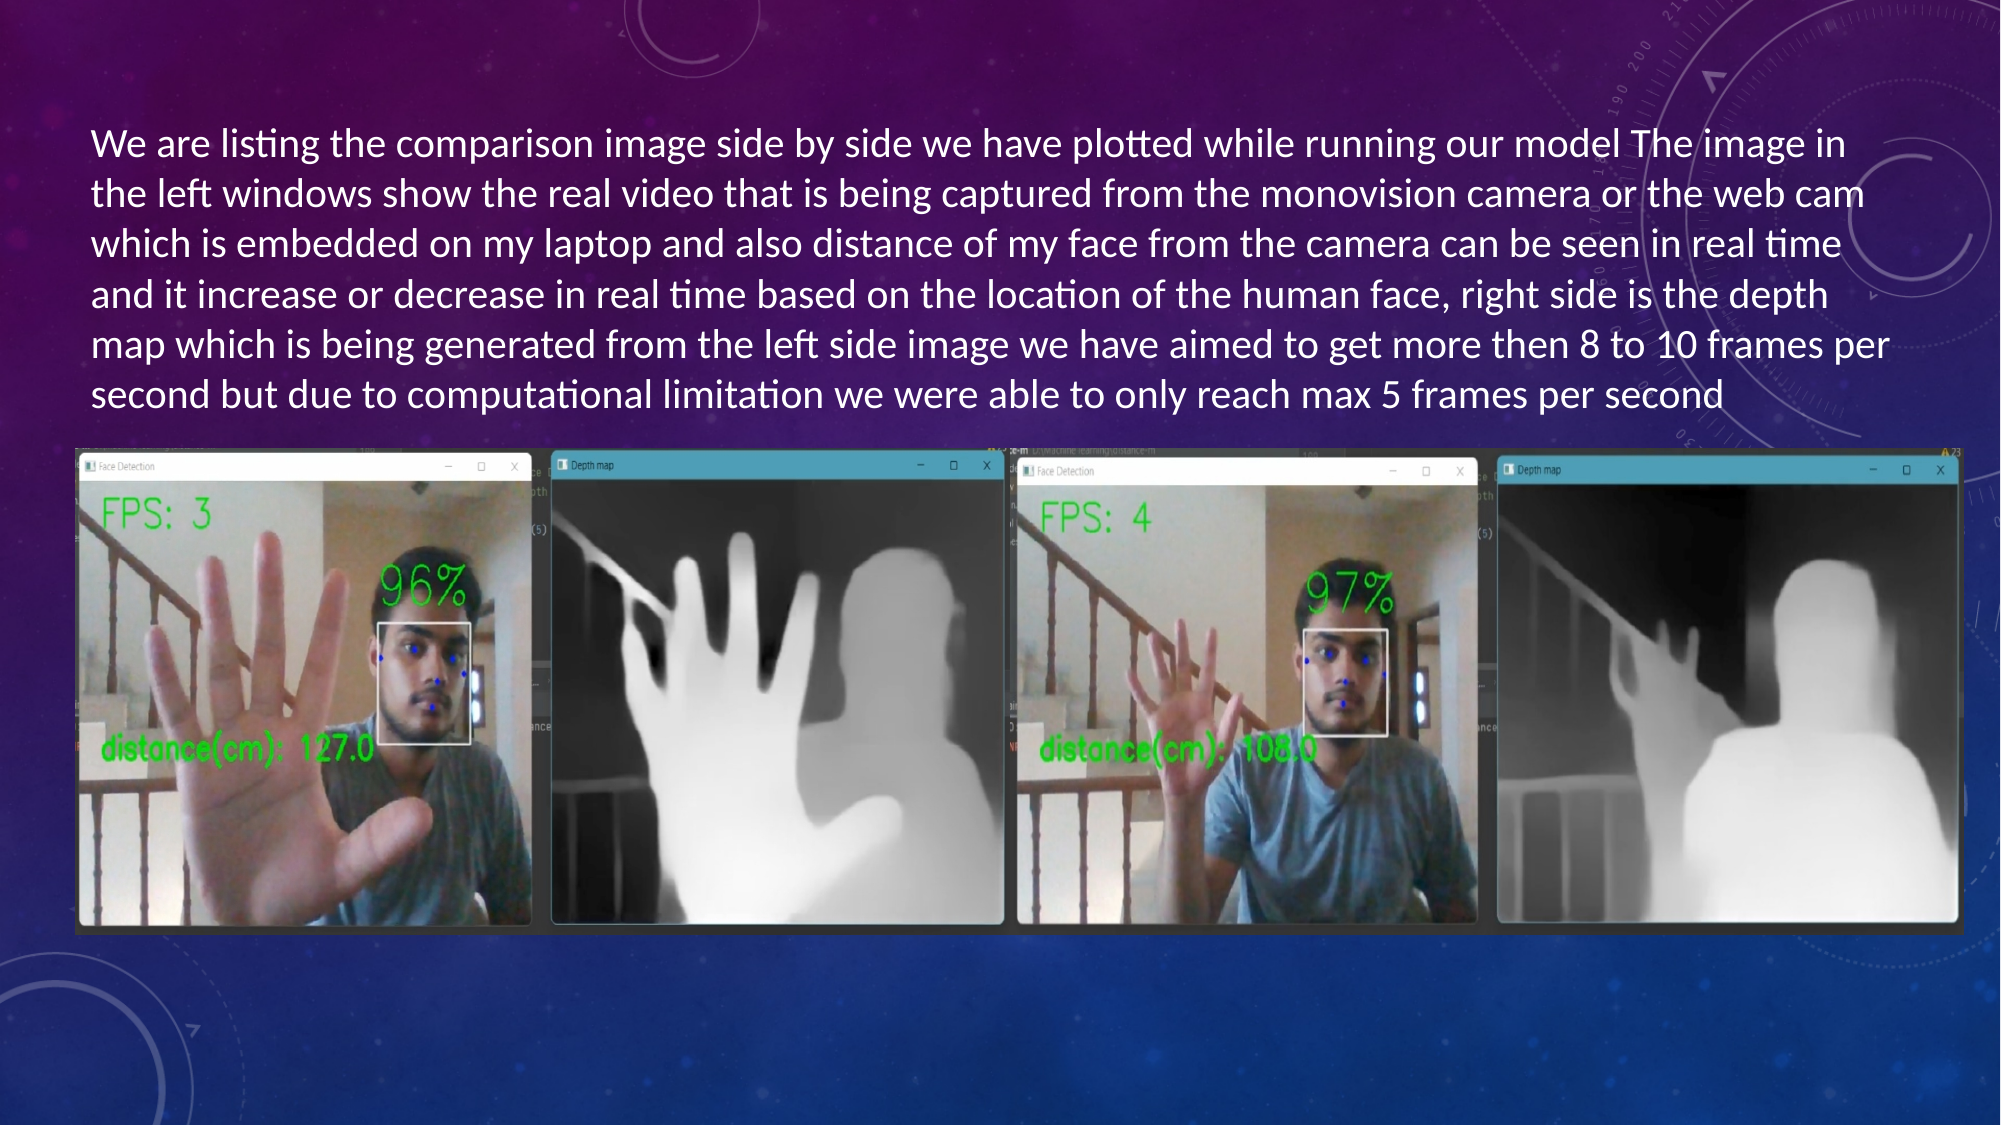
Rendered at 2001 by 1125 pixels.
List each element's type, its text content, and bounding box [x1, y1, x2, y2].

picture [0, 0, 2001, 1125]
list We are listing the comparison image side by side we have plotted while running our model The image in the left windows show the real video that is being captured from the monovision camera or the web cam which is embedded on my laptop and also distance of my face from the camera can be seen in real time and it increase or decrease in real time based on the location of the human face, right side is the depth map which is being generated from the left side image we have aimed to get more then 8 to 10 frames per second but due to computational limitation we were able to only reach max 5 frames per second [75, 0, 1909, 448]
